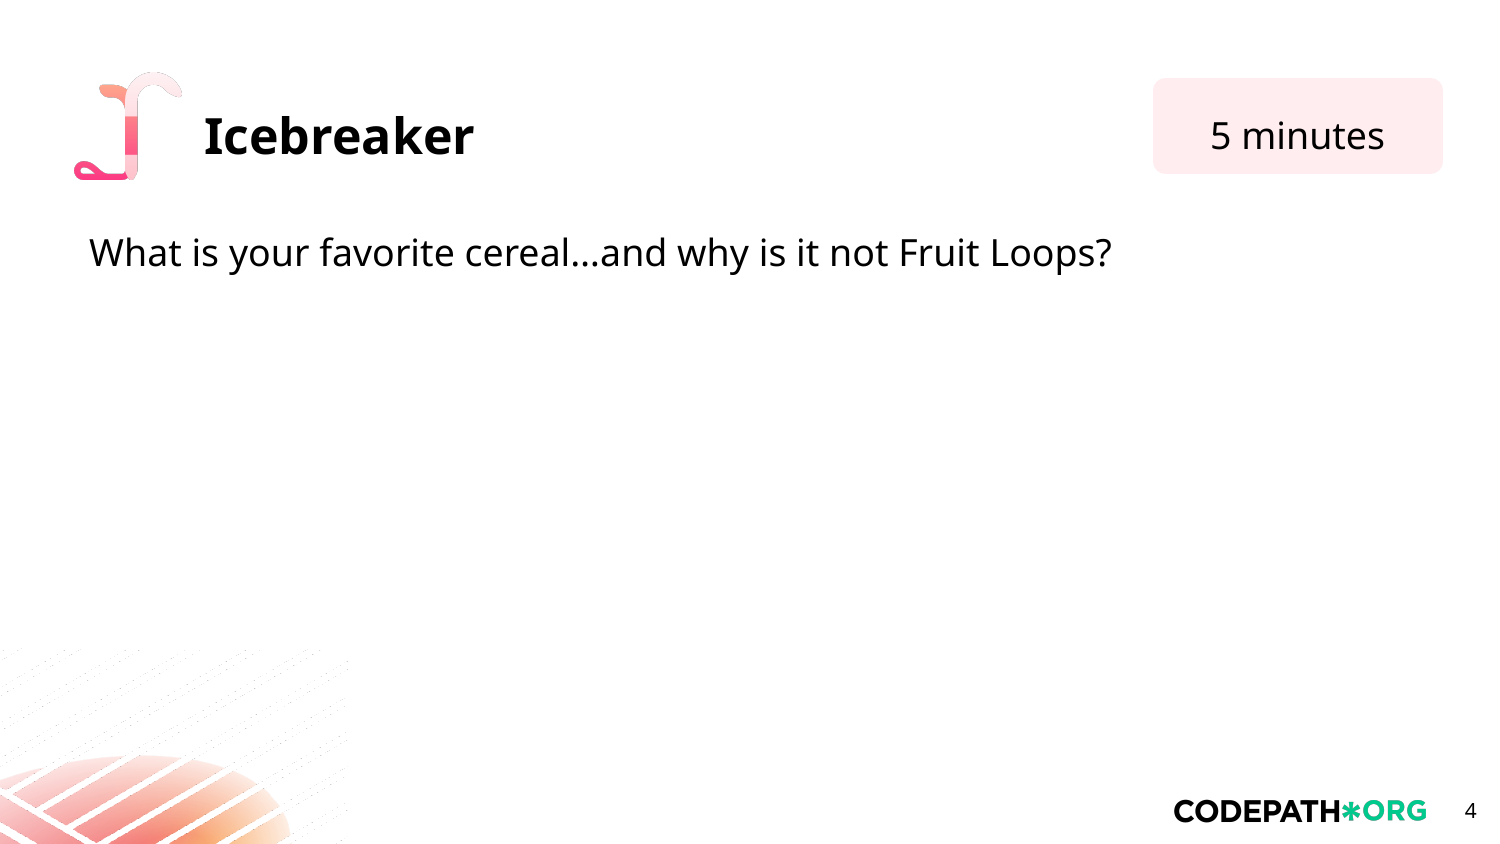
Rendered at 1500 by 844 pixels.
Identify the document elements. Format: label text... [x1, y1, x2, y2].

slide_number ‹#› [1401, 786, 1492, 837]
list What is your favorite cereal…and why is it not Fruit Loops? [74, 206, 1426, 758]
picture [1173, 799, 1401, 823]
picture [74, 72, 182, 180]
subtitle 5 minutes [1153, 78, 1443, 174]
picture [0, 648, 348, 844]
